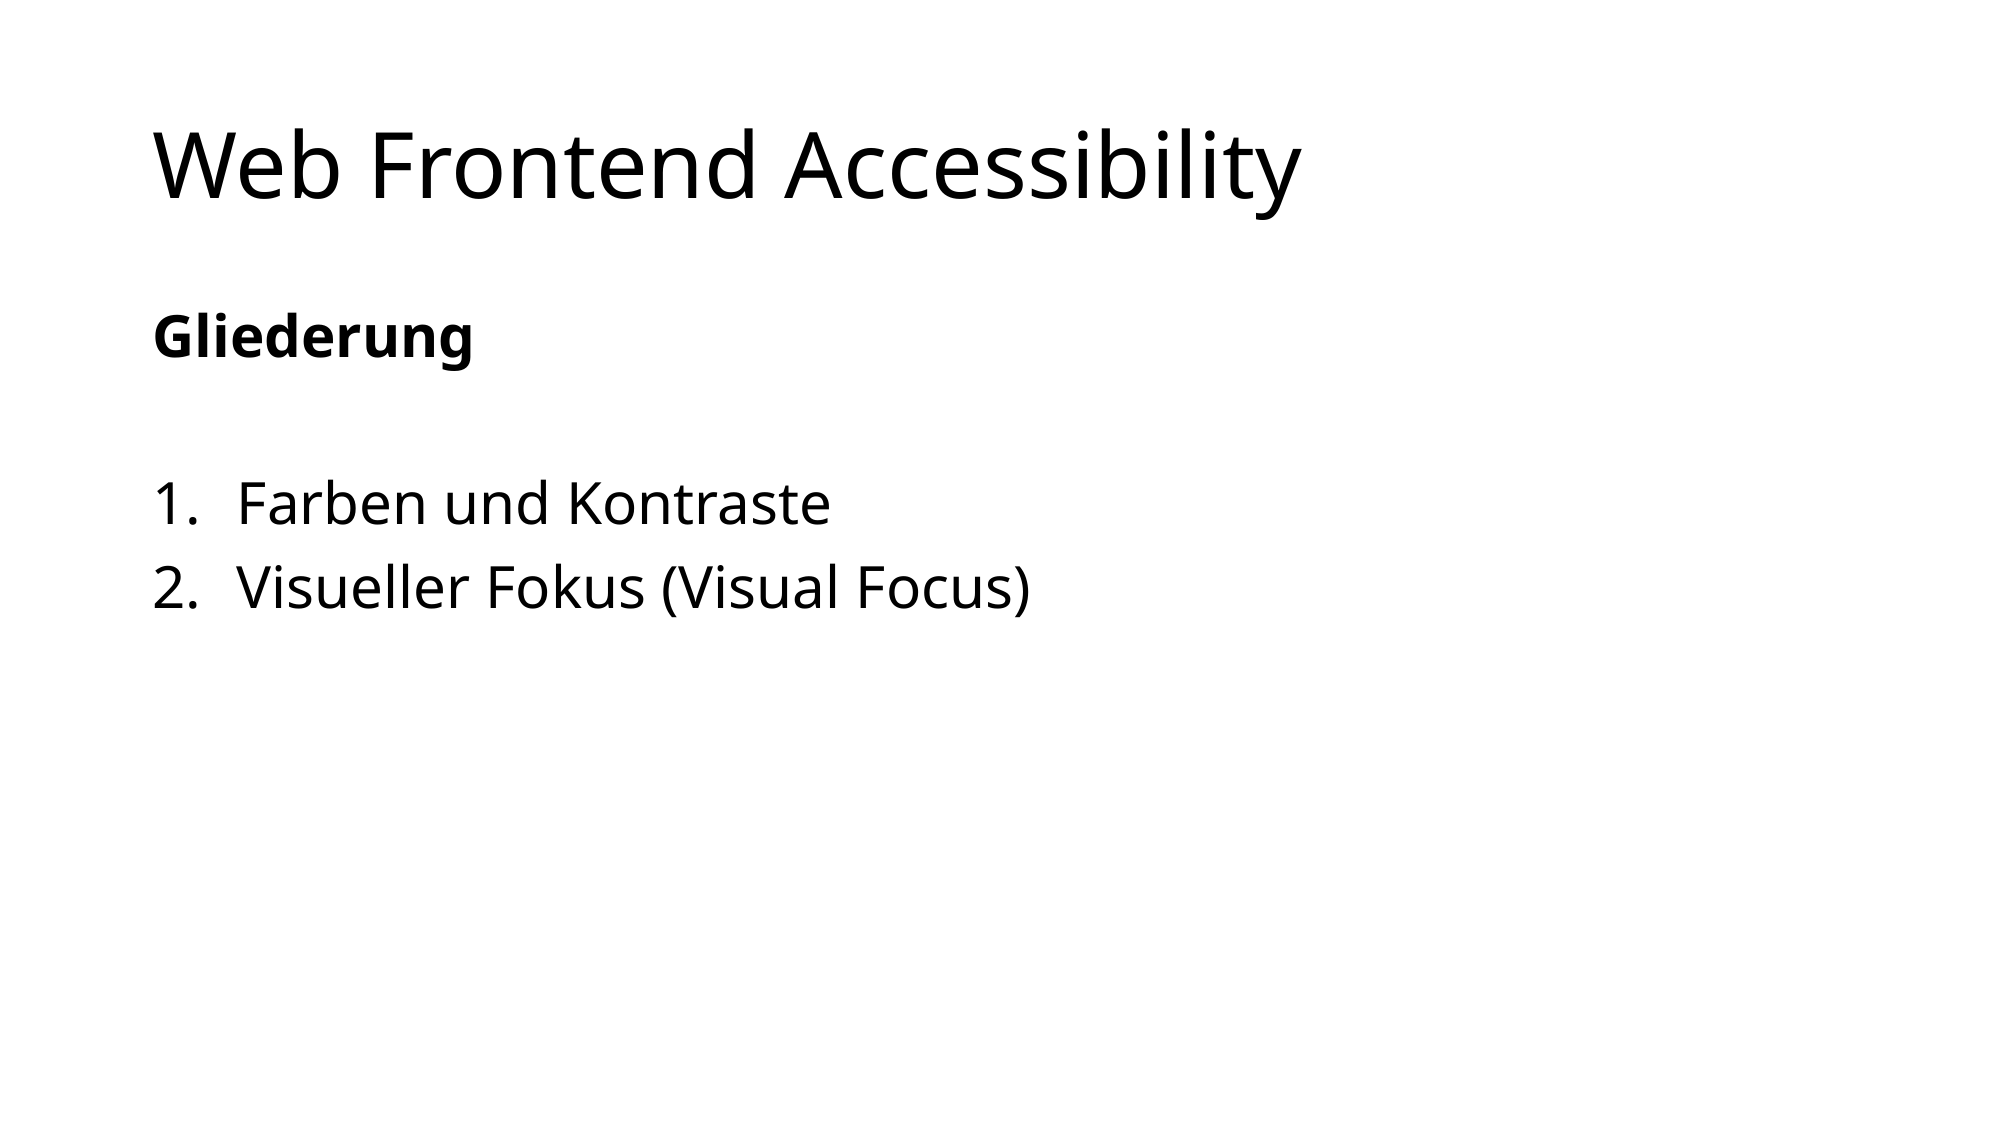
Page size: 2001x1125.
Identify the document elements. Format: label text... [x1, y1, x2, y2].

title Web Frontend Accessibility [137, 59, 1863, 278]
list Gliederung Farben und Kontraste Visueller Fokus (Visual Focus) [137, 299, 1863, 1014]
